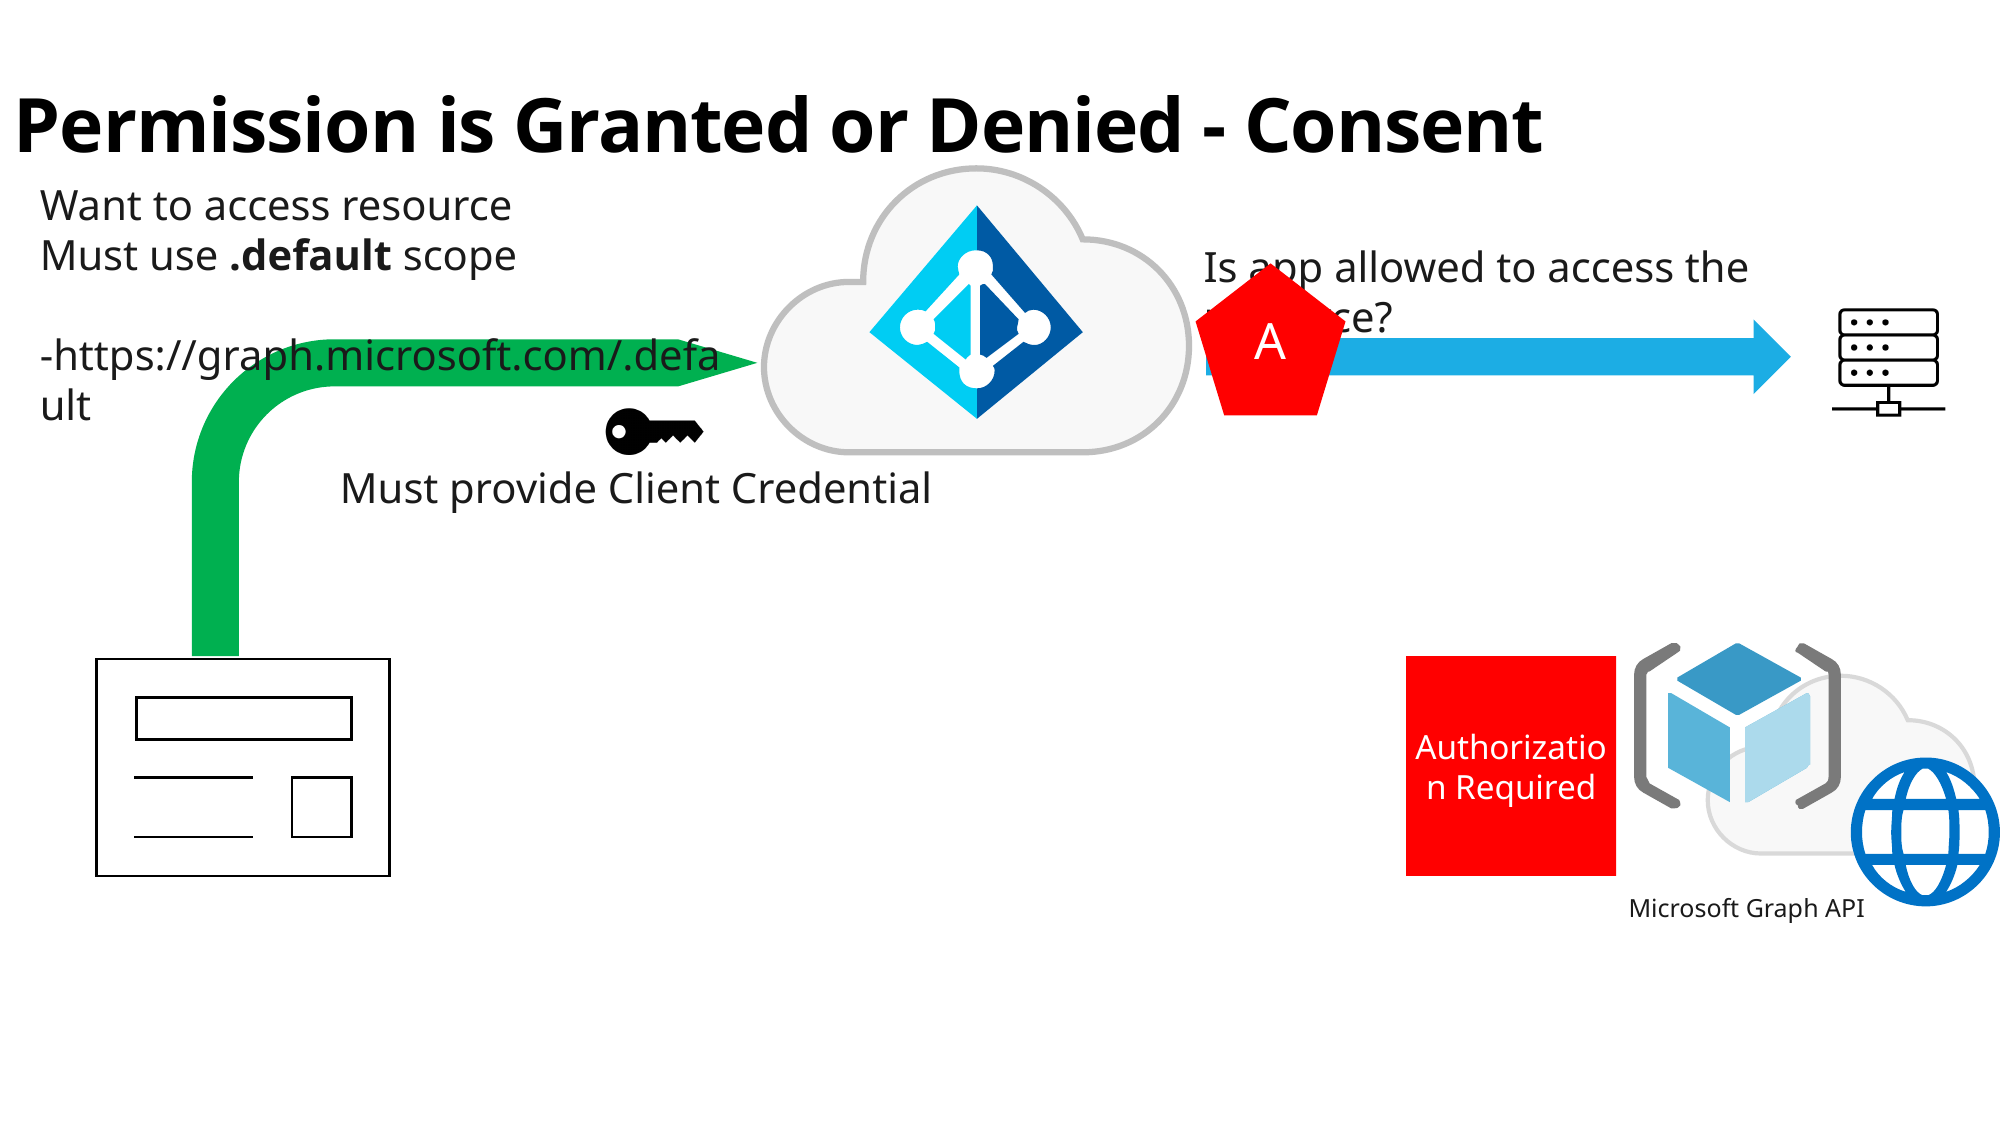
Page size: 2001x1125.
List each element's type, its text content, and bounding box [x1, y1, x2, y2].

text_box [739, 356, 759, 370]
picture [601, 378, 708, 485]
text_box A [1194, 262, 1347, 417]
text_box Is app allowed to access the resource? [1203, 241, 1939, 342]
text_box Authorization Required [1405, 655, 1604, 877]
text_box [1604, 643, 2000, 958]
text_box [190, 429, 256, 657]
title Permission is Granted or Denied - Consent [13, 77, 1822, 169]
text_box [1205, 359, 1211, 377]
picture [1813, 286, 1964, 437]
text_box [763, 168, 1190, 453]
text_box Want to access resource Must use .default scope -https://graph.microsoft.com/.default [39, 178, 739, 429]
text_box Must provide Client Credential [340, 461, 1023, 512]
text_box [1330, 342, 1792, 395]
text_box [96, 658, 390, 877]
